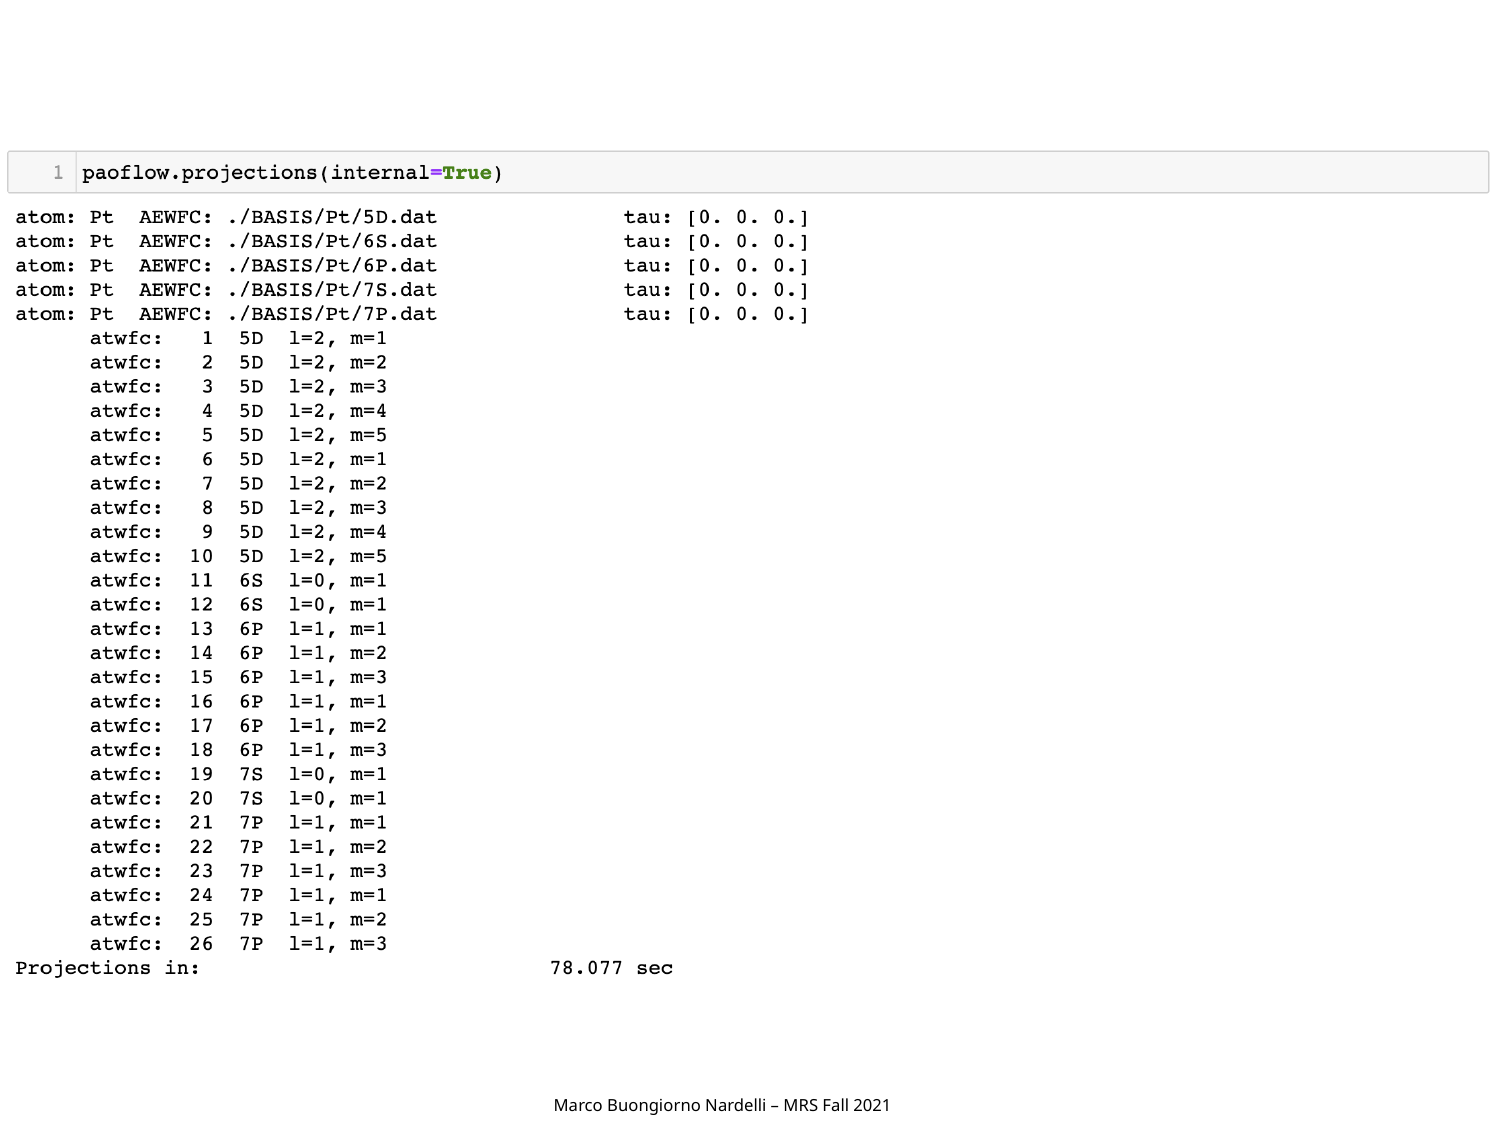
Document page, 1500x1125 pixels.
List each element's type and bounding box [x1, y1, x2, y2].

picture [0, 142, 1500, 983]
